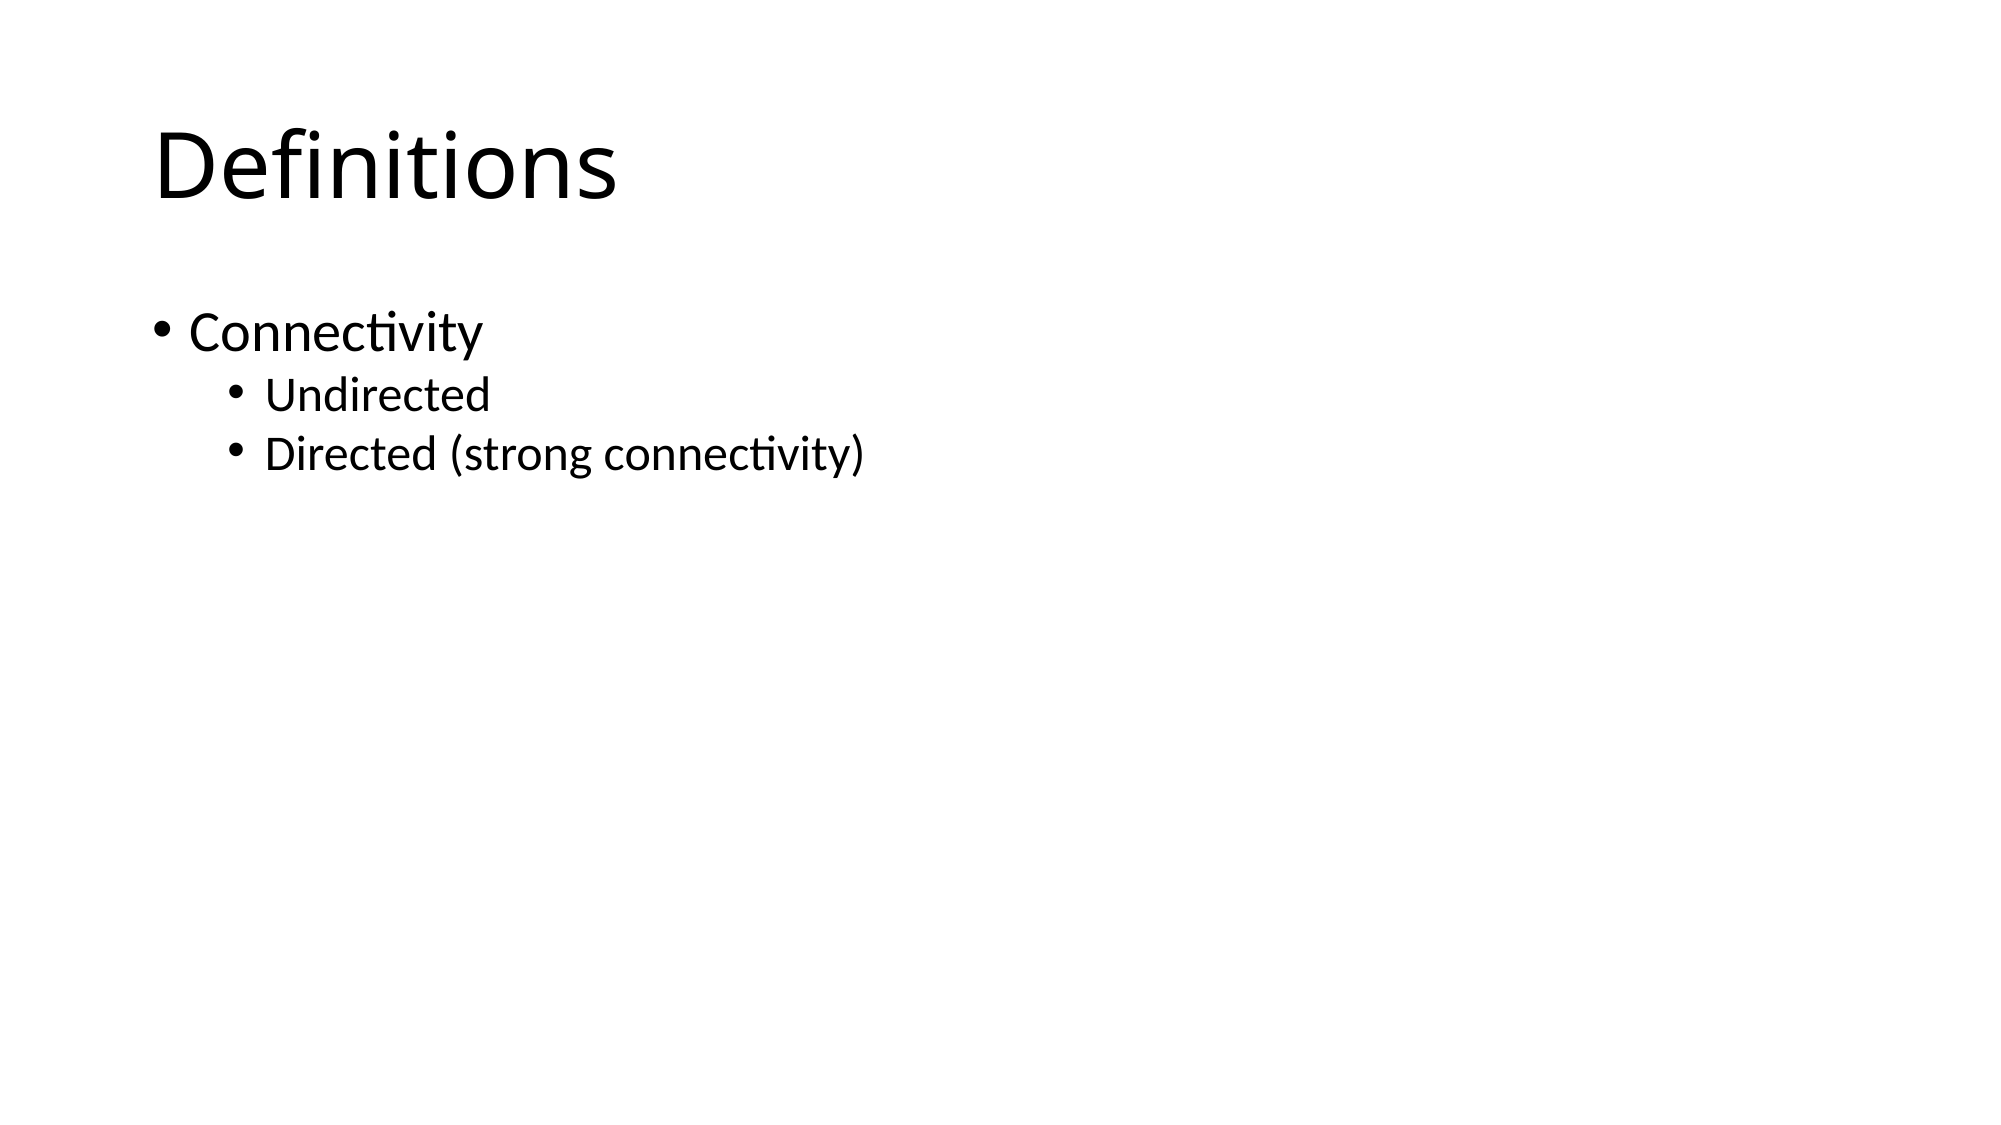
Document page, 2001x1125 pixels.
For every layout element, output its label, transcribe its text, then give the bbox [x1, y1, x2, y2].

title Definitions [137, 59, 1863, 278]
list Connectivity Undirected Directed (strong connectivity) [137, 299, 1863, 1014]
